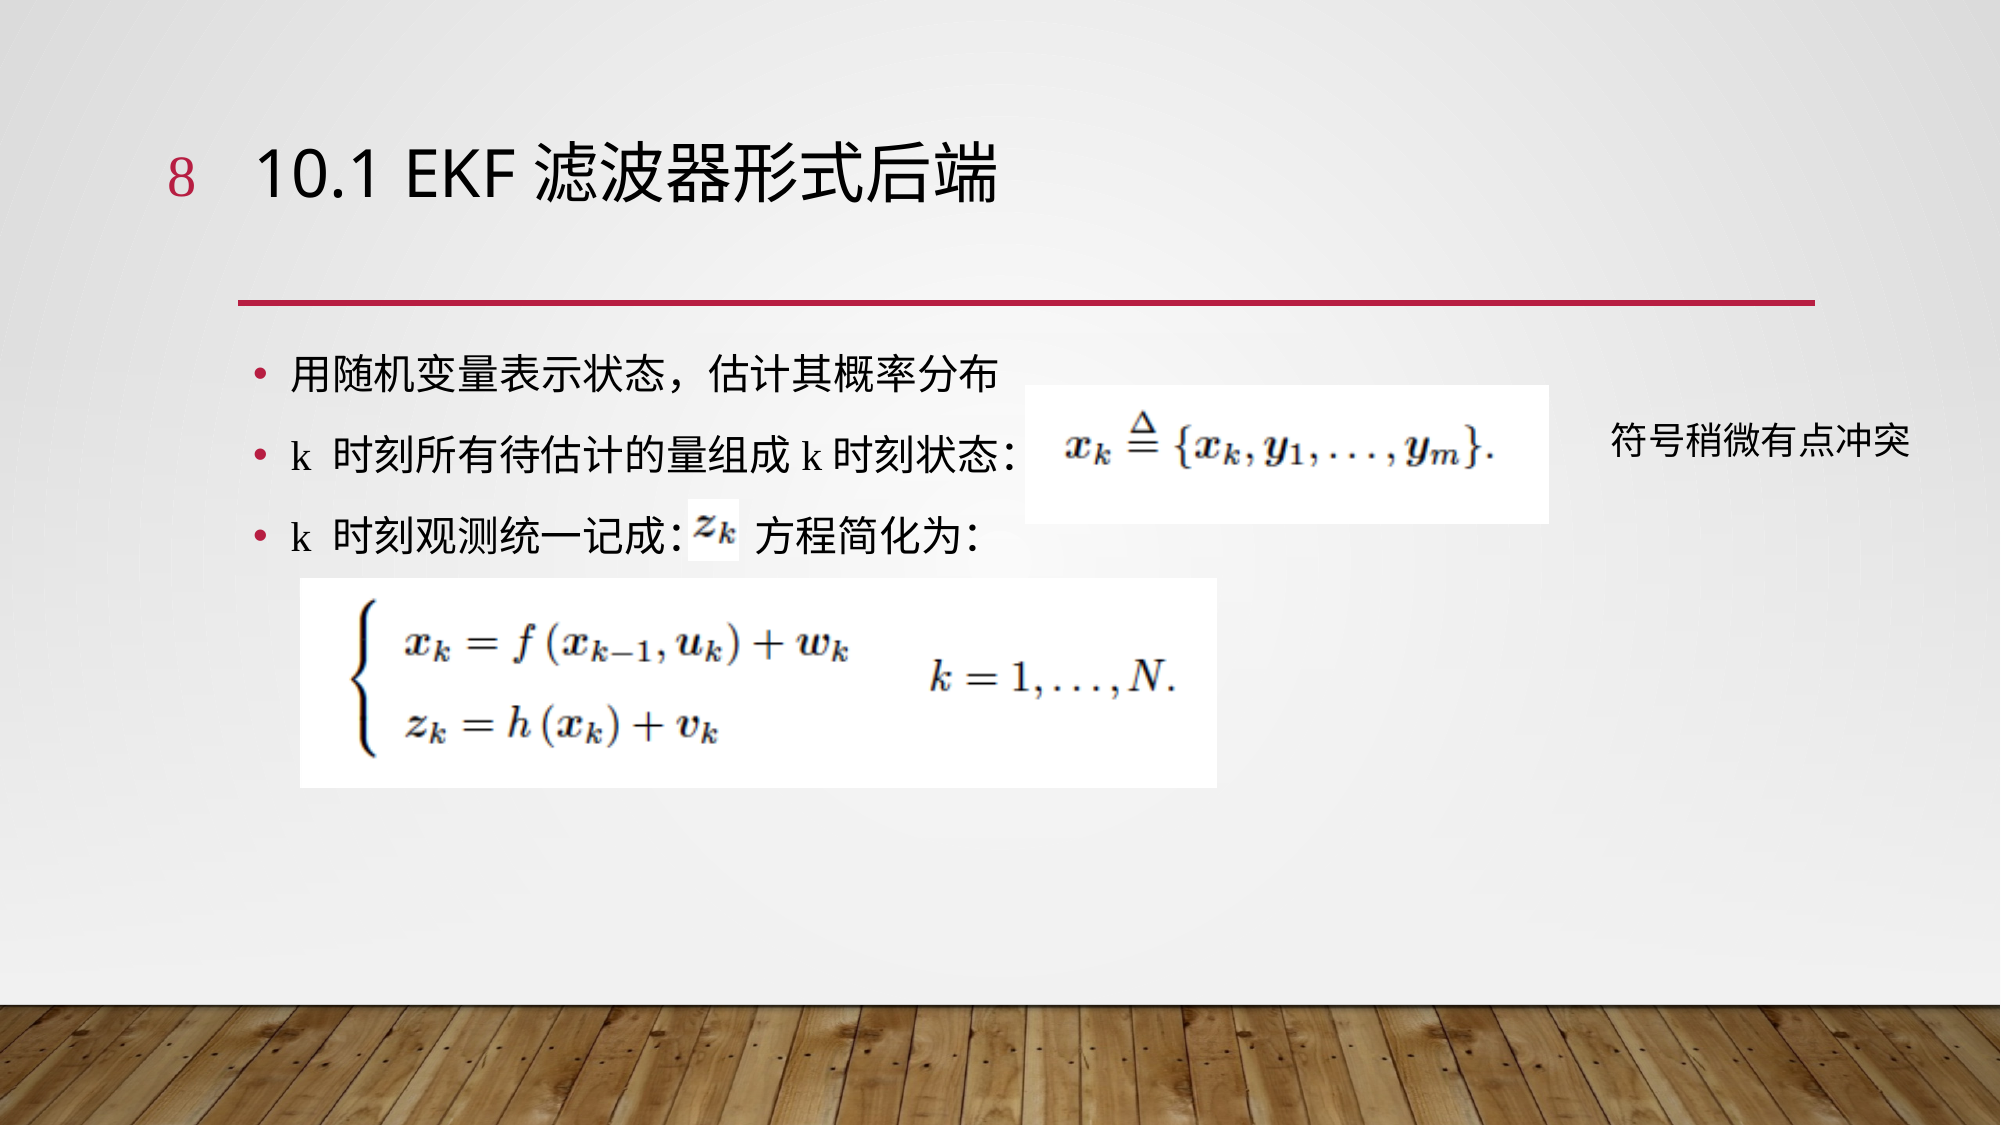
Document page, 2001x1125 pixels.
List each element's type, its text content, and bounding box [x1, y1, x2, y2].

list 用随机变量表示状态，估计其概率分布 k 时刻所有待估计的量组成k时刻状态： k 时刻观测统一记成： 方程简化为： [238, 330, 1814, 897]
picture [0, 1005, 2000, 1125]
slide_number 8 [78, 131, 212, 214]
title 10.1 EKF滤波器形式后端 [238, 131, 1814, 305]
text_box 符号稍微有点冲突 [1595, 409, 1926, 470]
picture [688, 499, 739, 561]
picture [299, 578, 1217, 788]
picture [1025, 385, 1549, 524]
